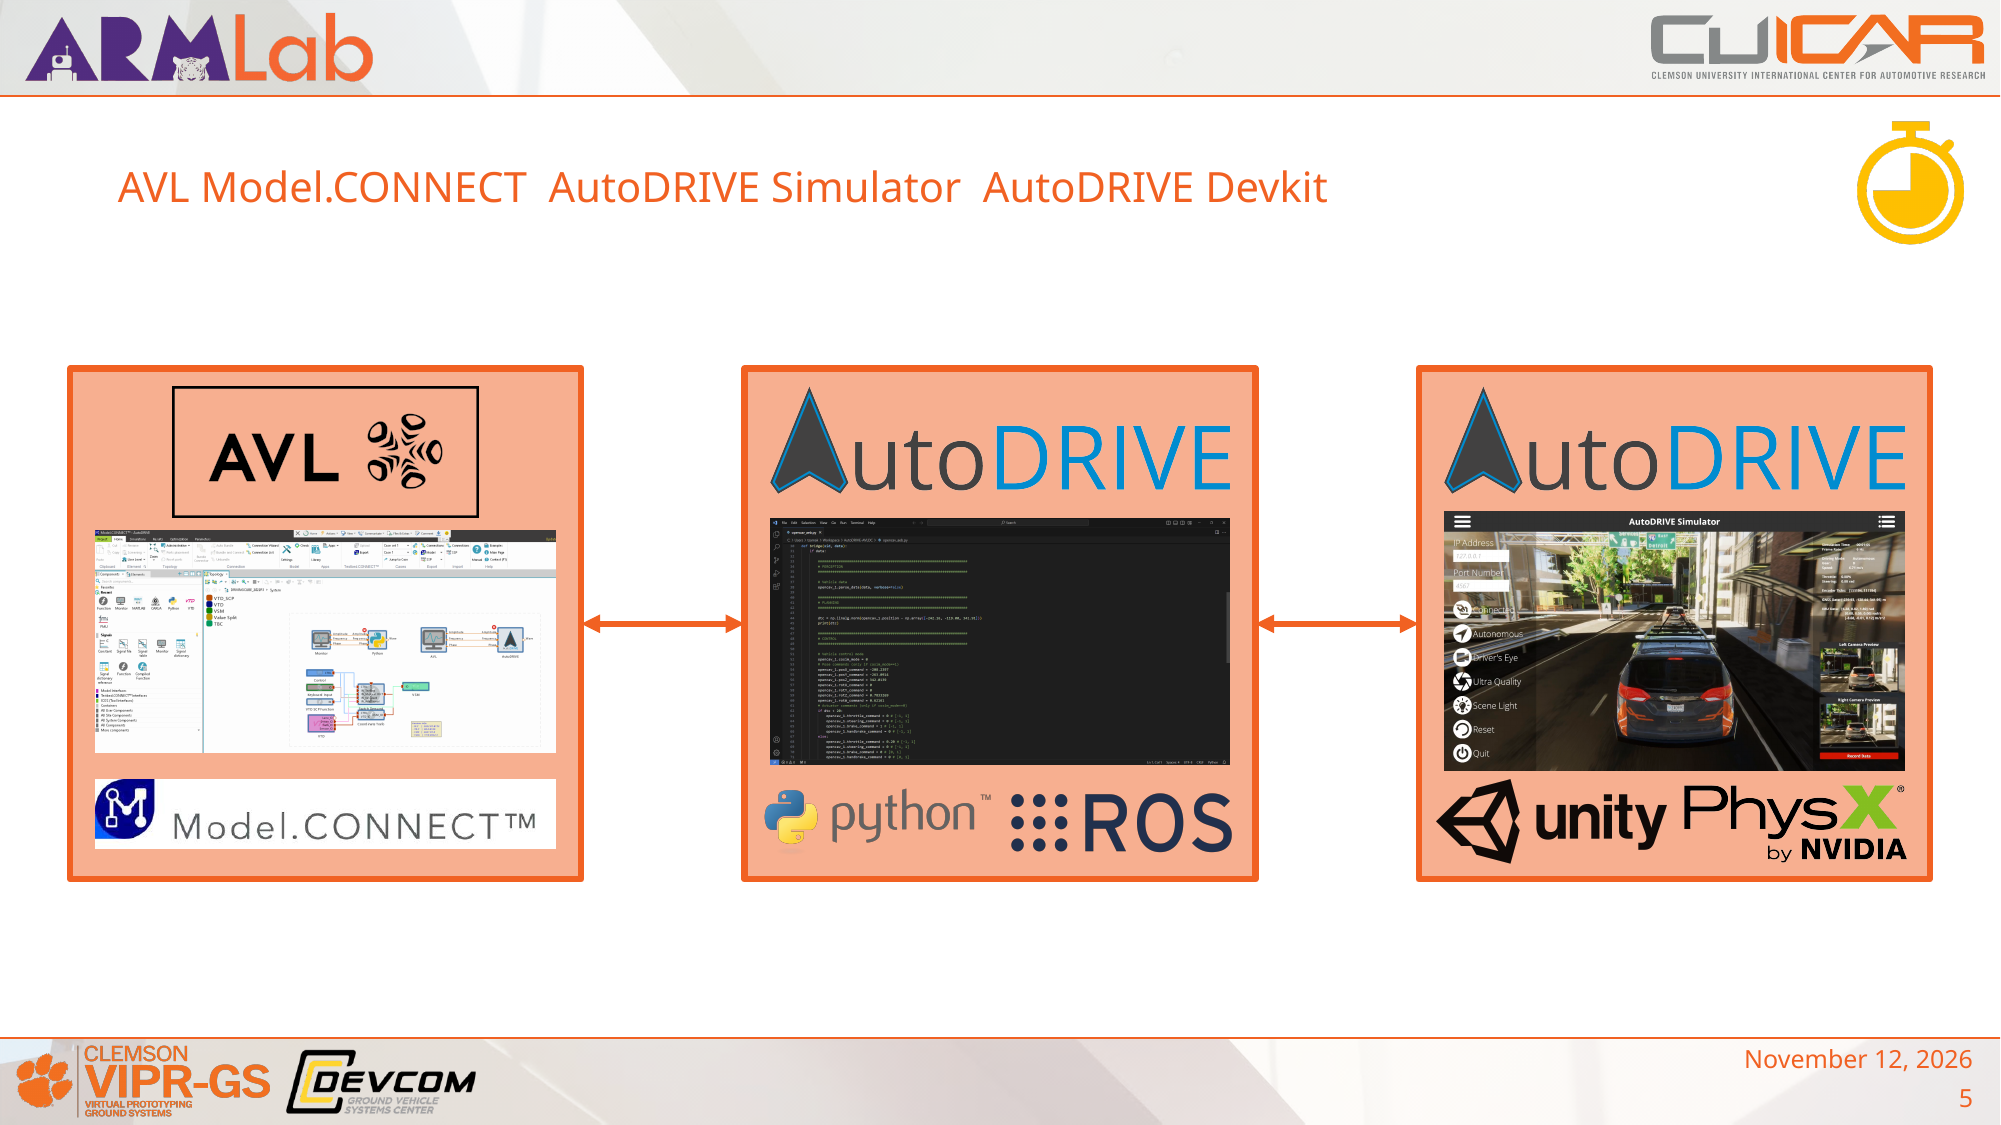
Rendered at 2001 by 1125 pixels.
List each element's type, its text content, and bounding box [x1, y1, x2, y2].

picture [0, 1039, 2000, 1125]
slide_number 5 [1682, 1085, 1989, 1115]
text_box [743, 367, 1256, 880]
picture [0, 0, 2000, 95]
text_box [1418, 367, 1931, 880]
picture [1834, 107, 1986, 259]
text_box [69, 367, 582, 880]
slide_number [1682, 1046, 1989, 1075]
